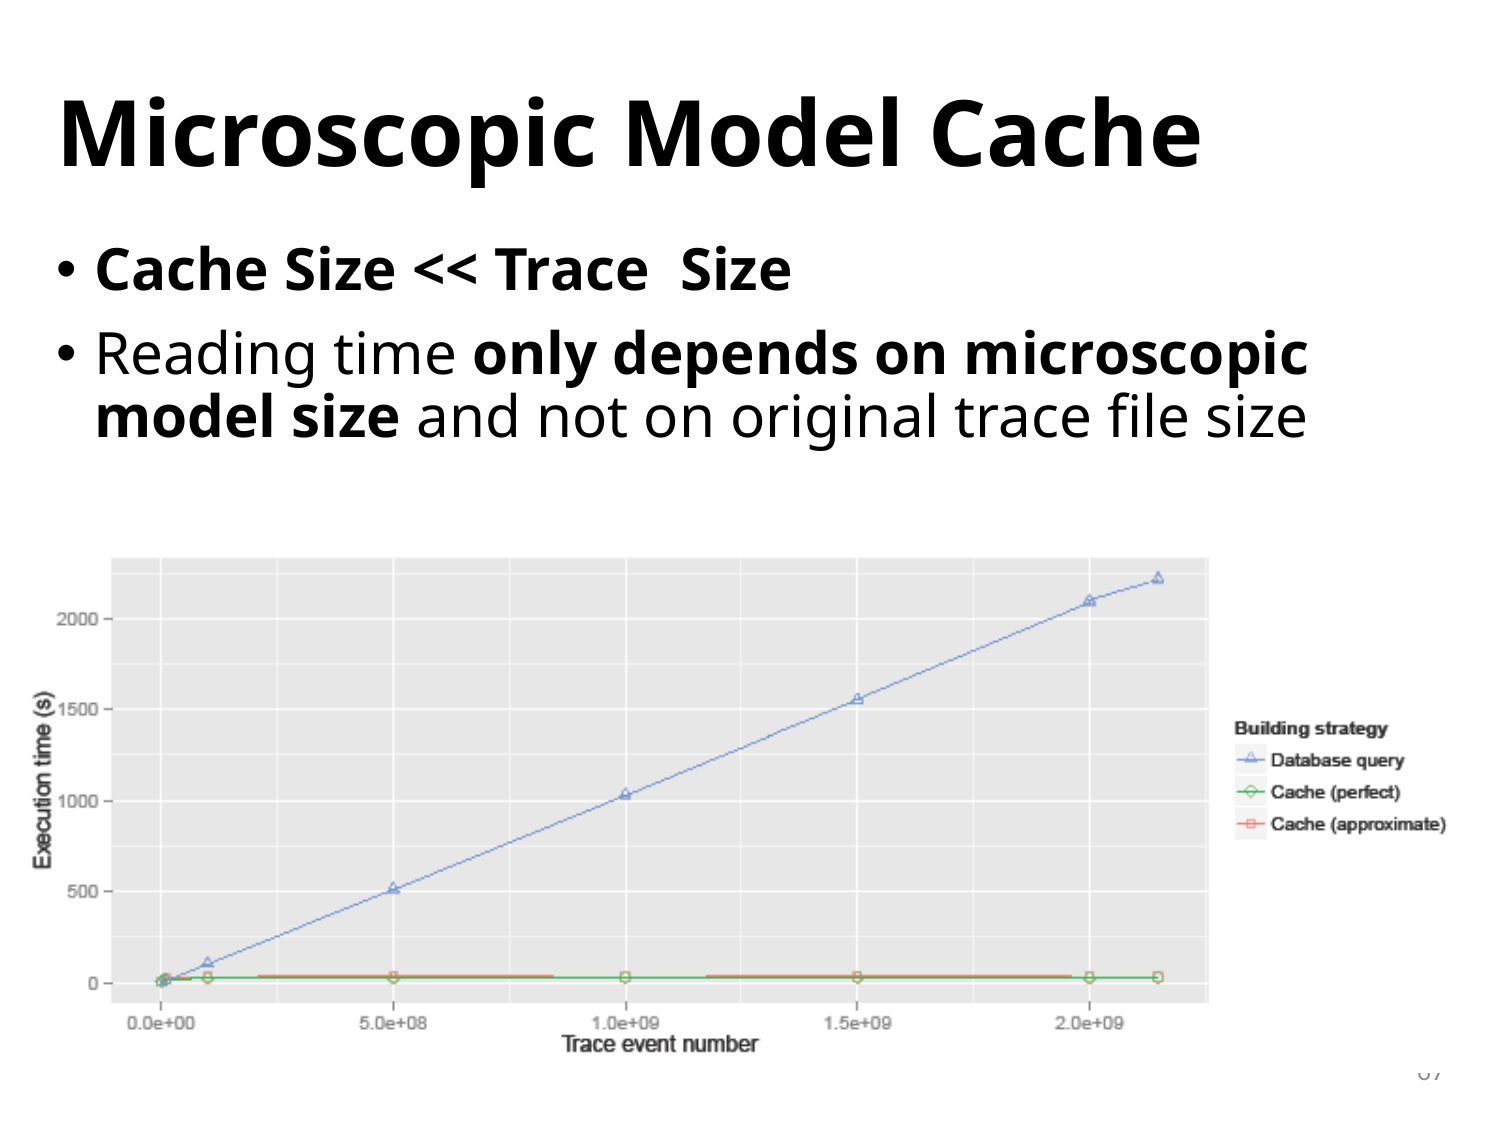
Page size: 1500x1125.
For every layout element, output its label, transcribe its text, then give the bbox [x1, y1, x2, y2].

slide_number 67 [1059, 1073, 1461, 1103]
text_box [14, 532, 1500, 1073]
title Microscopic Model Cache [41, 59, 1461, 215]
list Cache Size << Trace Size Reading time only depends on microscopic model size and not on original trace file size [41, 232, 1461, 532]
